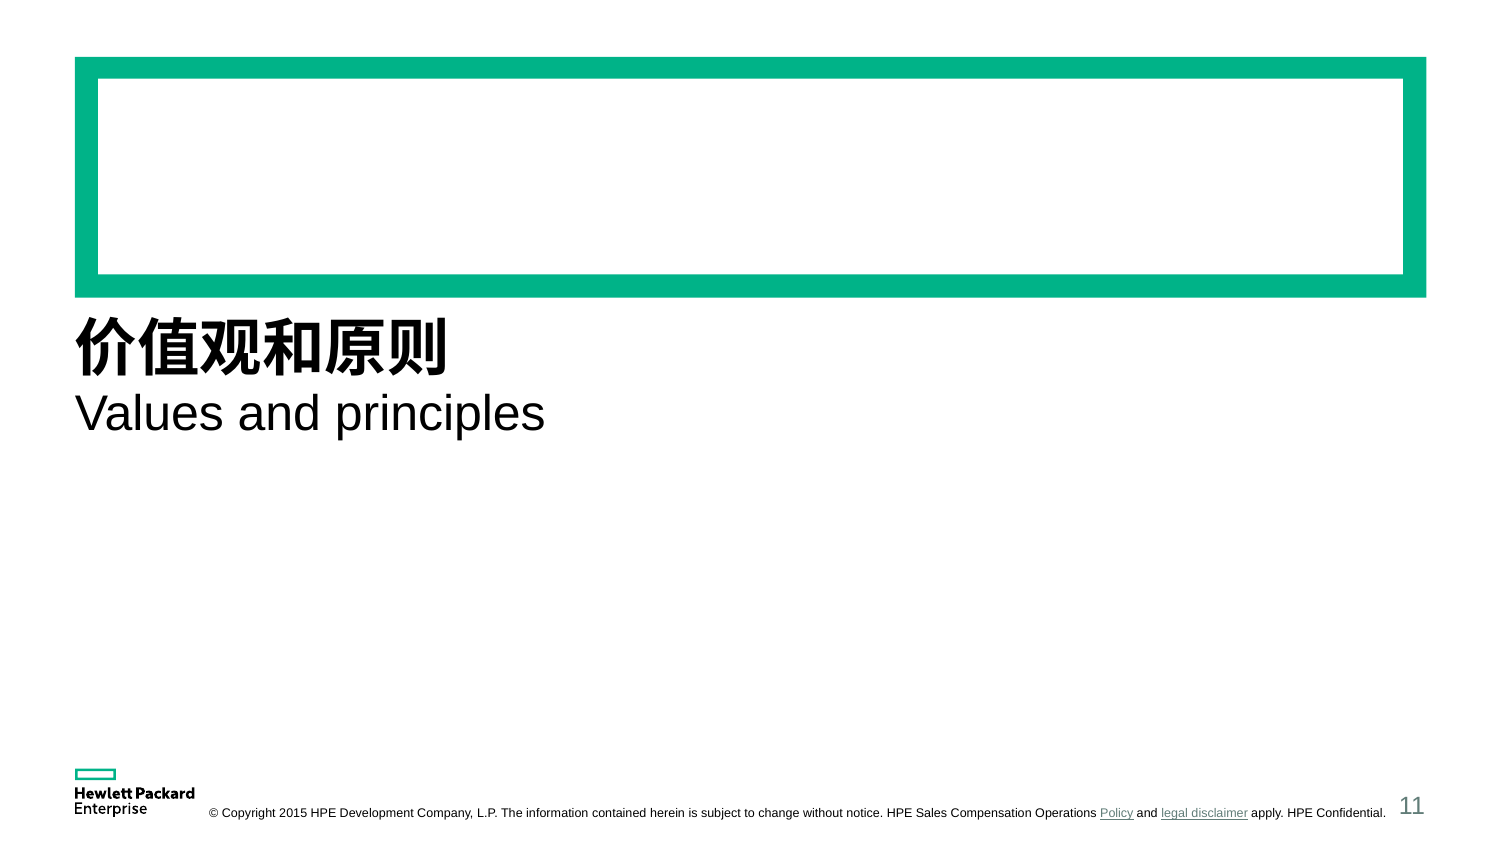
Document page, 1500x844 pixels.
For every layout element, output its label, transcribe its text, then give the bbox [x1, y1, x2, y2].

slide_number 11 [1359, 791, 1425, 820]
title 价值观和原则 [74, 316, 1088, 387]
list Values and principles [74, 387, 1088, 454]
